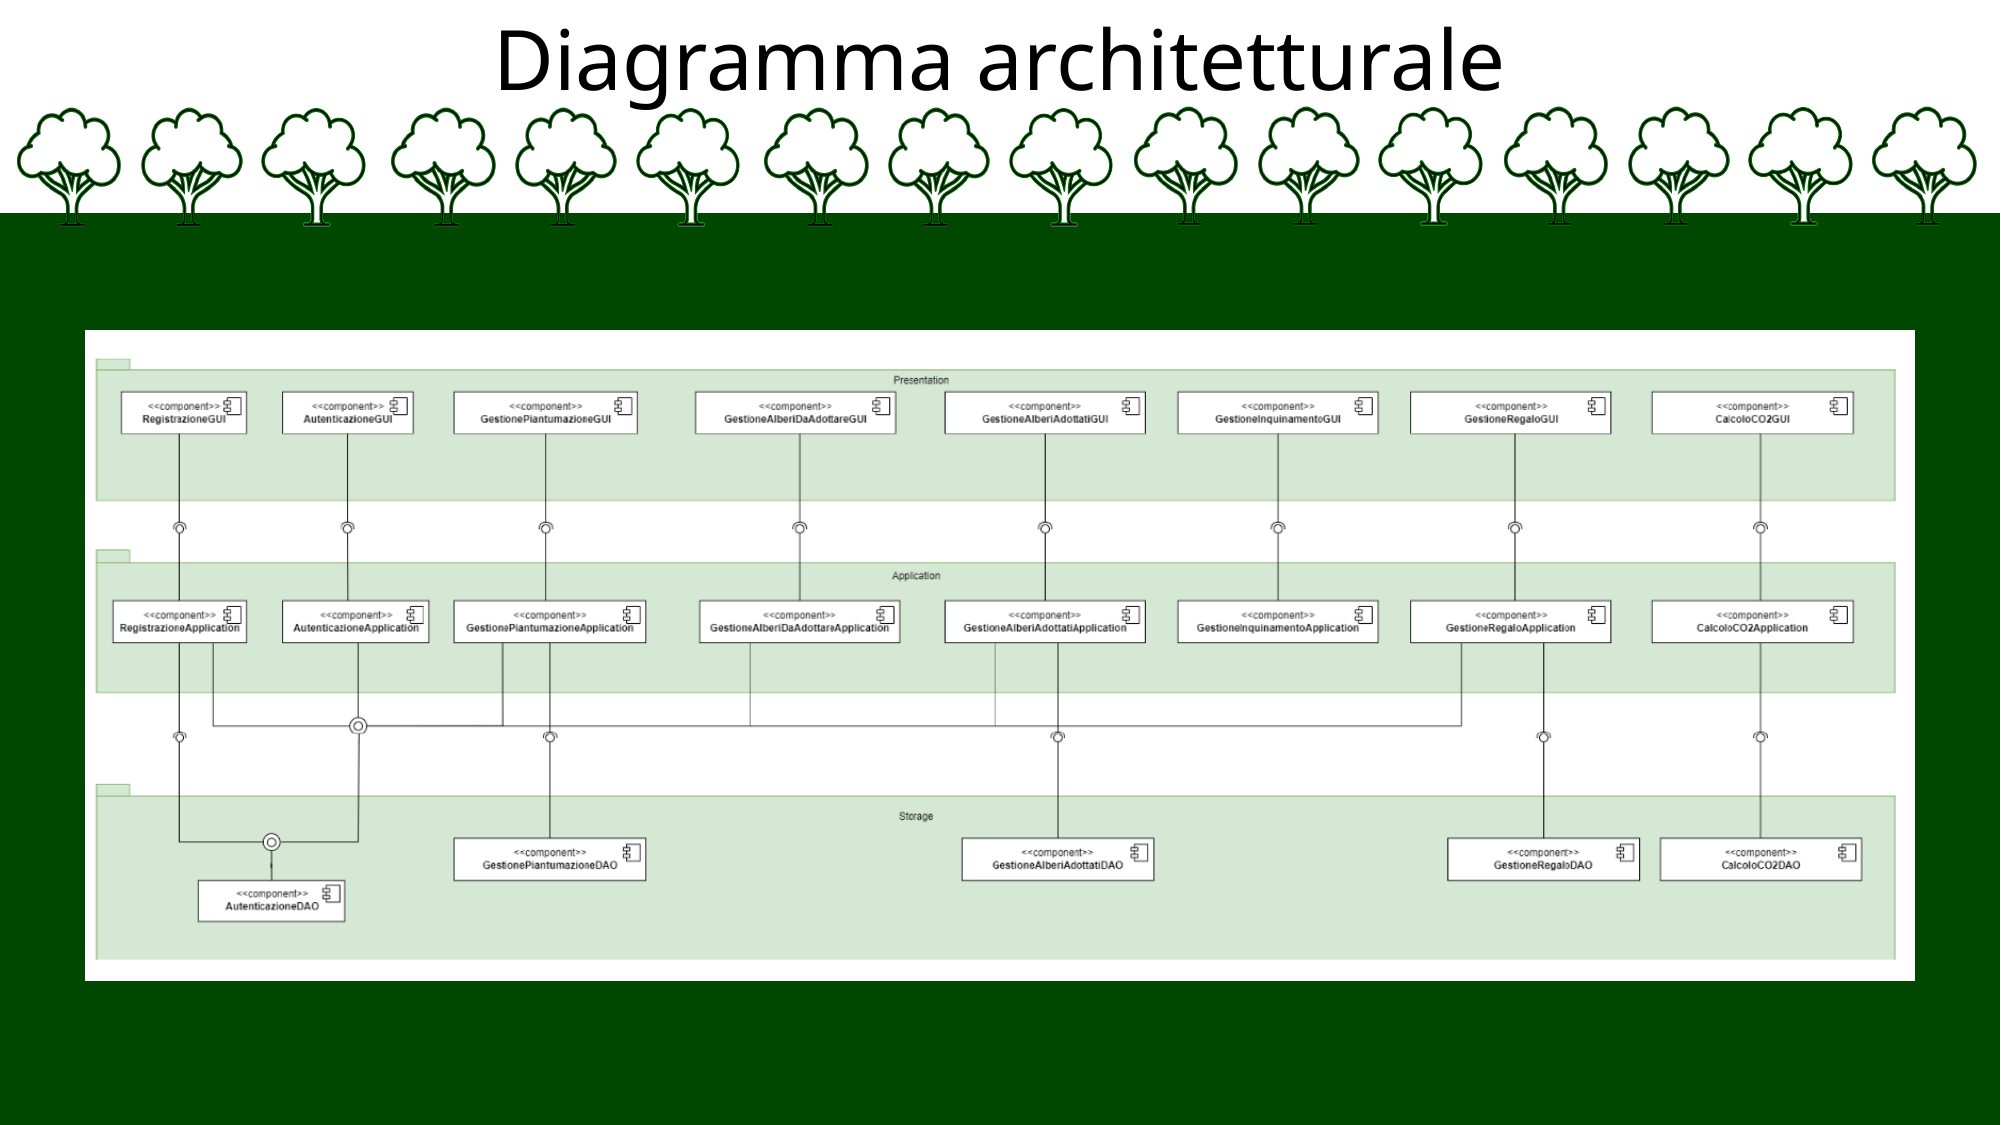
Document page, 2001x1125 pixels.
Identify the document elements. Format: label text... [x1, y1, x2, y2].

picture [134, 100, 249, 233]
picture [629, 100, 747, 233]
picture [1741, 99, 1860, 232]
picture [1865, 99, 1984, 232]
picture [881, 100, 996, 233]
picture [1002, 100, 1120, 233]
picture [254, 100, 373, 233]
picture [1371, 99, 1490, 232]
picture [85, 330, 1915, 981]
picture [1621, 99, 1736, 232]
picture [508, 100, 623, 233]
picture [1251, 99, 1366, 232]
picture [1497, 99, 1615, 232]
picture [757, 100, 876, 233]
picture [384, 100, 503, 233]
picture [10, 100, 128, 233]
picture [1127, 99, 1245, 232]
text_box [0, 213, 2000, 1125]
text_box Diagramma architetturale [278, 0, 1722, 115]
